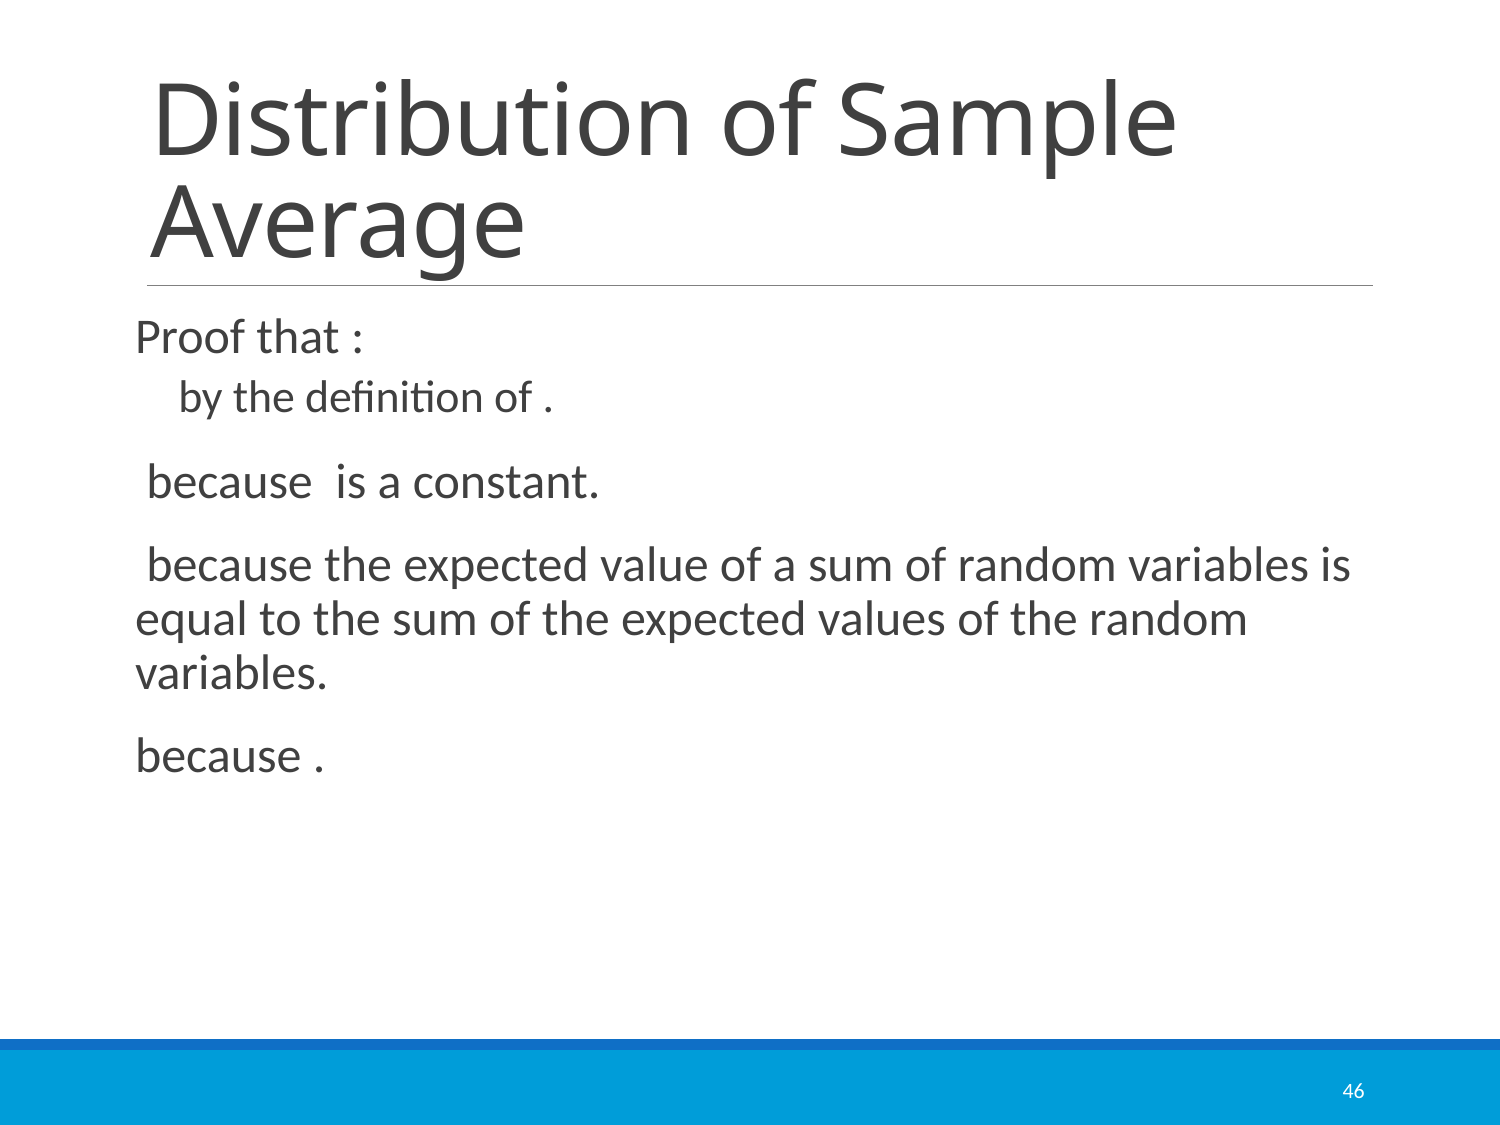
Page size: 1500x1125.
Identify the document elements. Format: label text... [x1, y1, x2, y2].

slide_number 46 [1218, 1059, 1380, 1120]
title Distribution of Sample Average [135, 47, 1373, 285]
